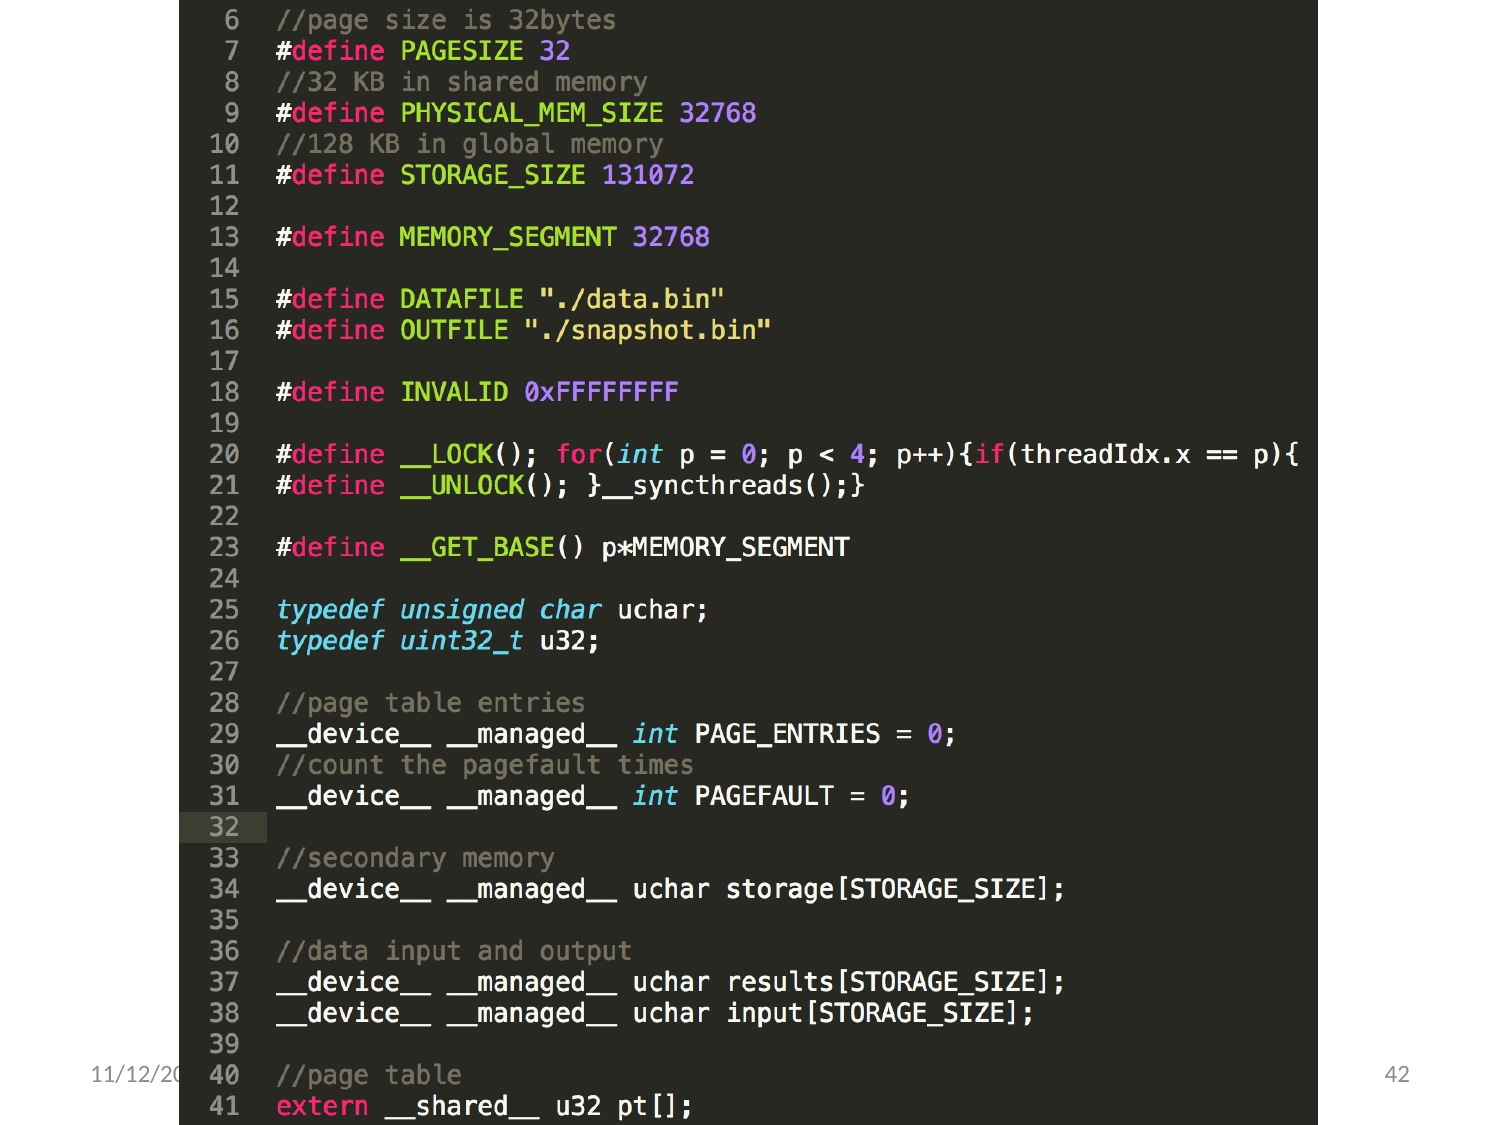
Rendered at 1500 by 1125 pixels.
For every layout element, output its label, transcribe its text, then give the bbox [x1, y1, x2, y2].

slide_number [75, 1042, 173, 1103]
slide_number 42 [1324, 1042, 1425, 1103]
picture [178, 0, 1319, 1125]
